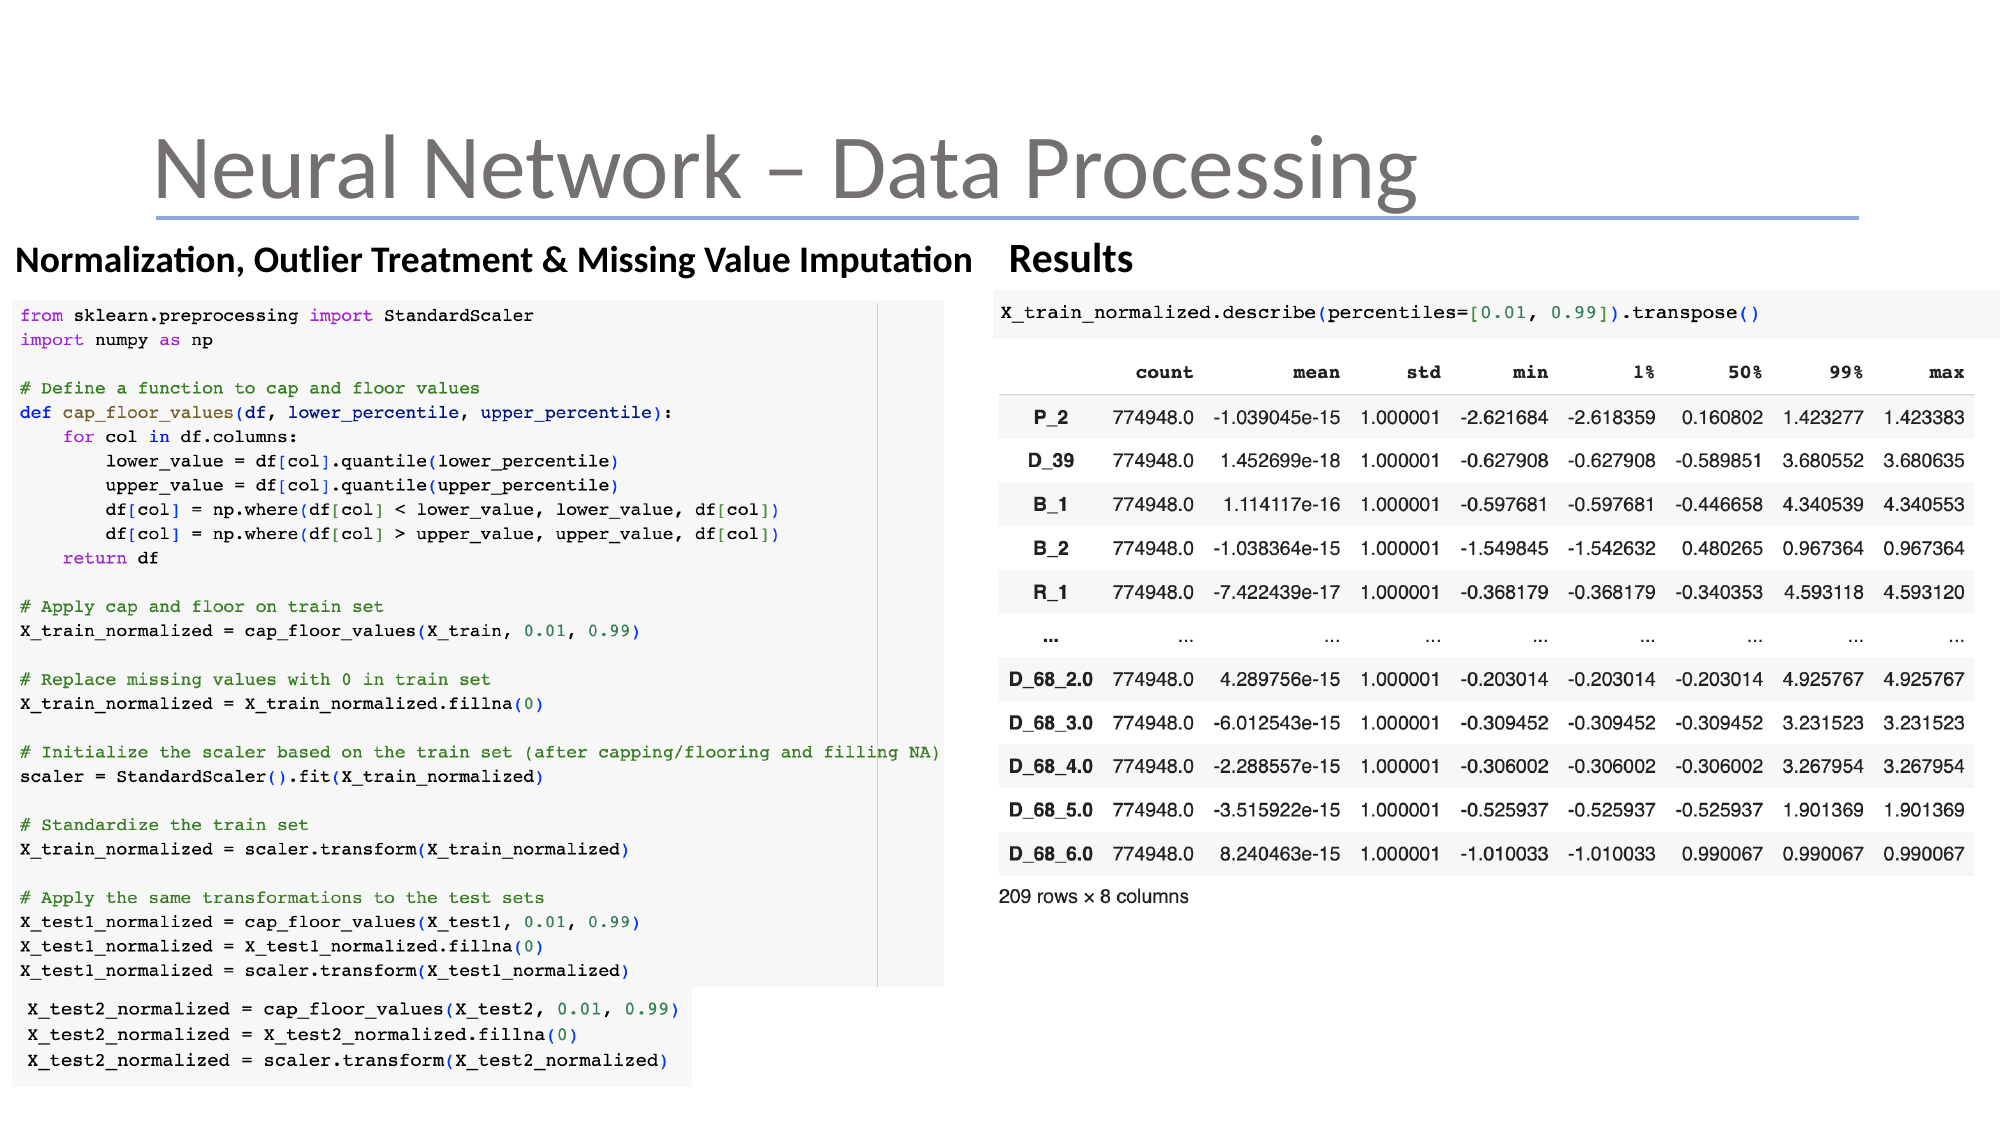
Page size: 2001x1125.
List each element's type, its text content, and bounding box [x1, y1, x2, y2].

text_box Results [993, 230, 1742, 289]
picture [12, 300, 945, 1087]
title Neural Network – Data Processing [137, 59, 1863, 278]
picture [993, 289, 2000, 923]
text_box Normalization, Outlier Treatment & Missing Value Imputation [0, 220, 993, 310]
